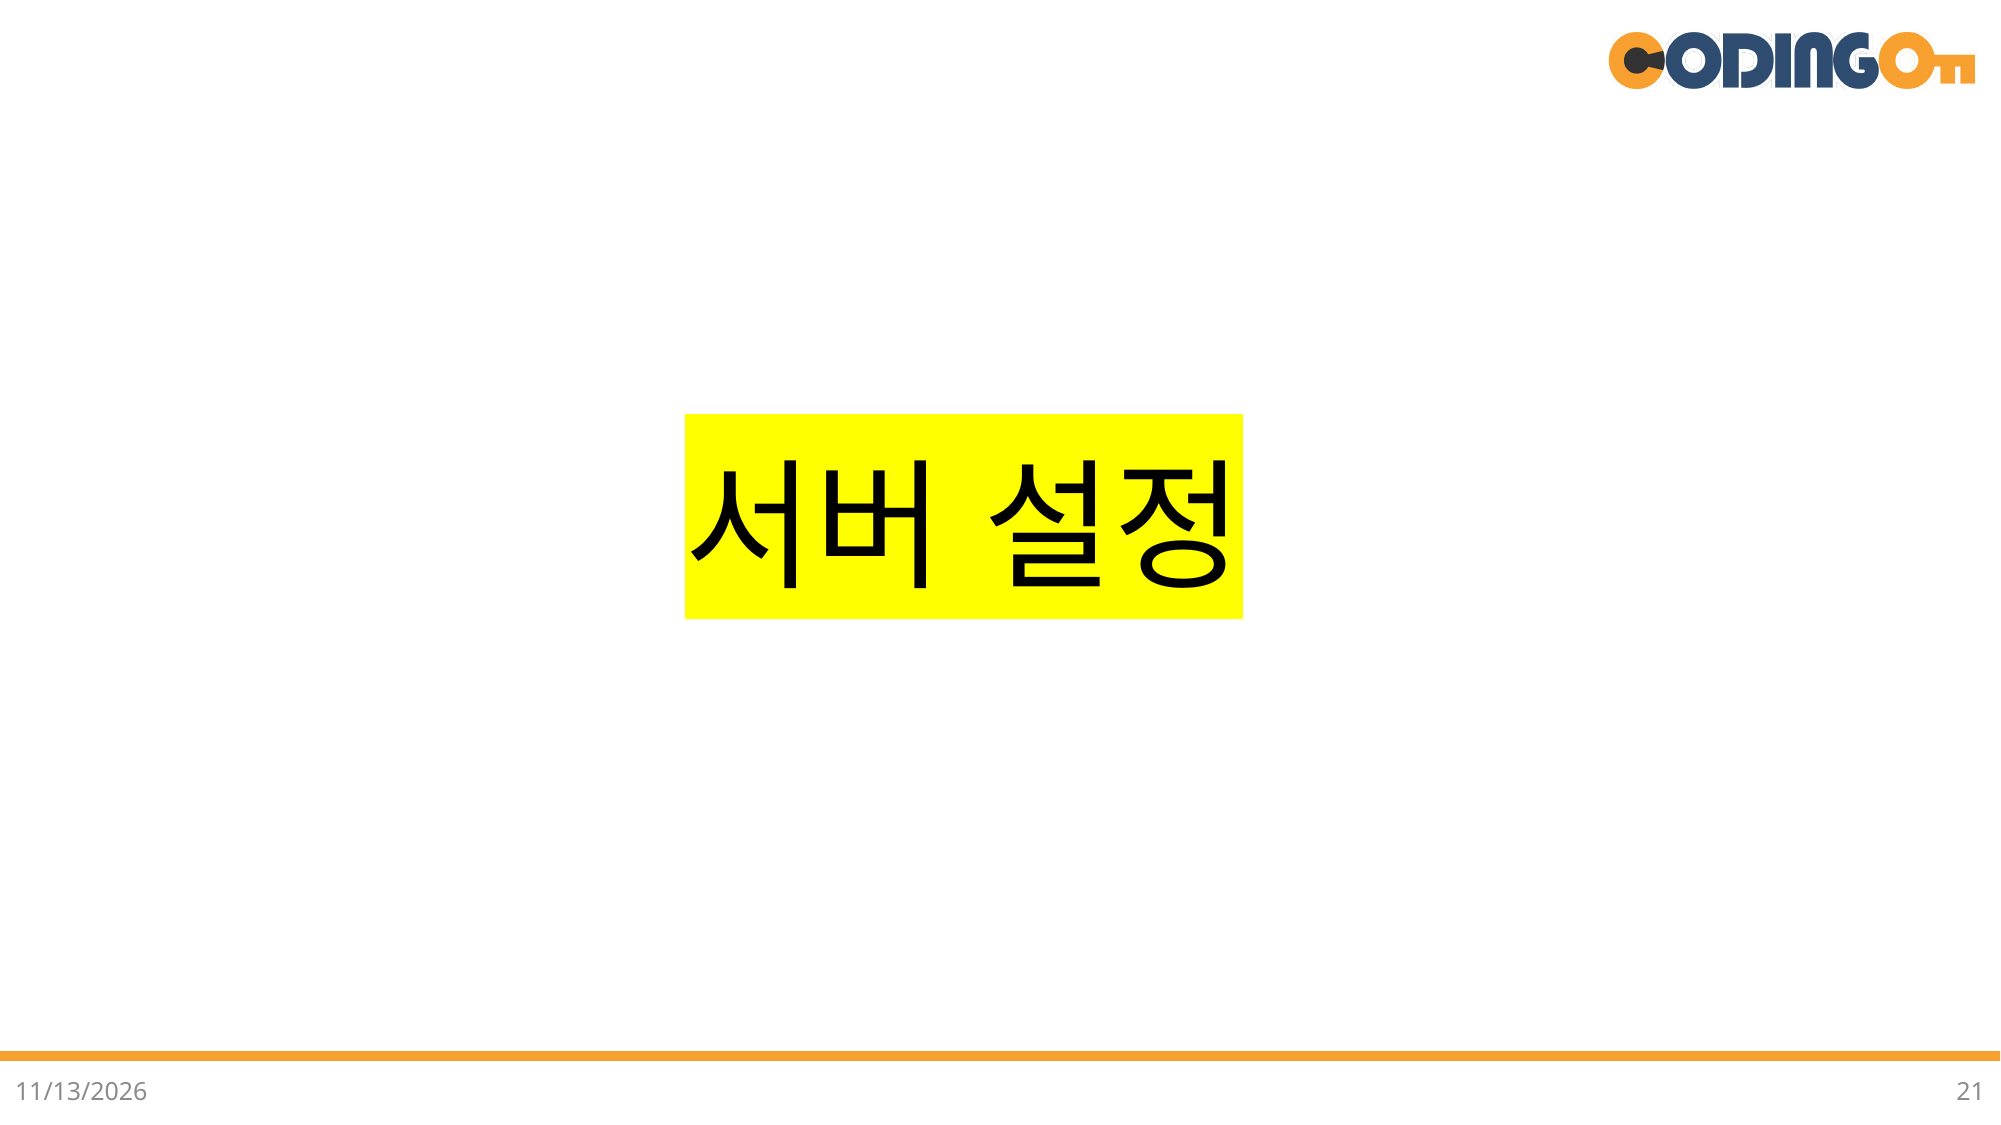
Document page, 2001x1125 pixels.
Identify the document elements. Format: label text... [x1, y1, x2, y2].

picture [1603, 22, 1981, 99]
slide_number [0, 1062, 450, 1123]
slide_number 21 [1550, 1062, 2000, 1123]
text_box 서버 설정 [669, 448, 1550, 618]
